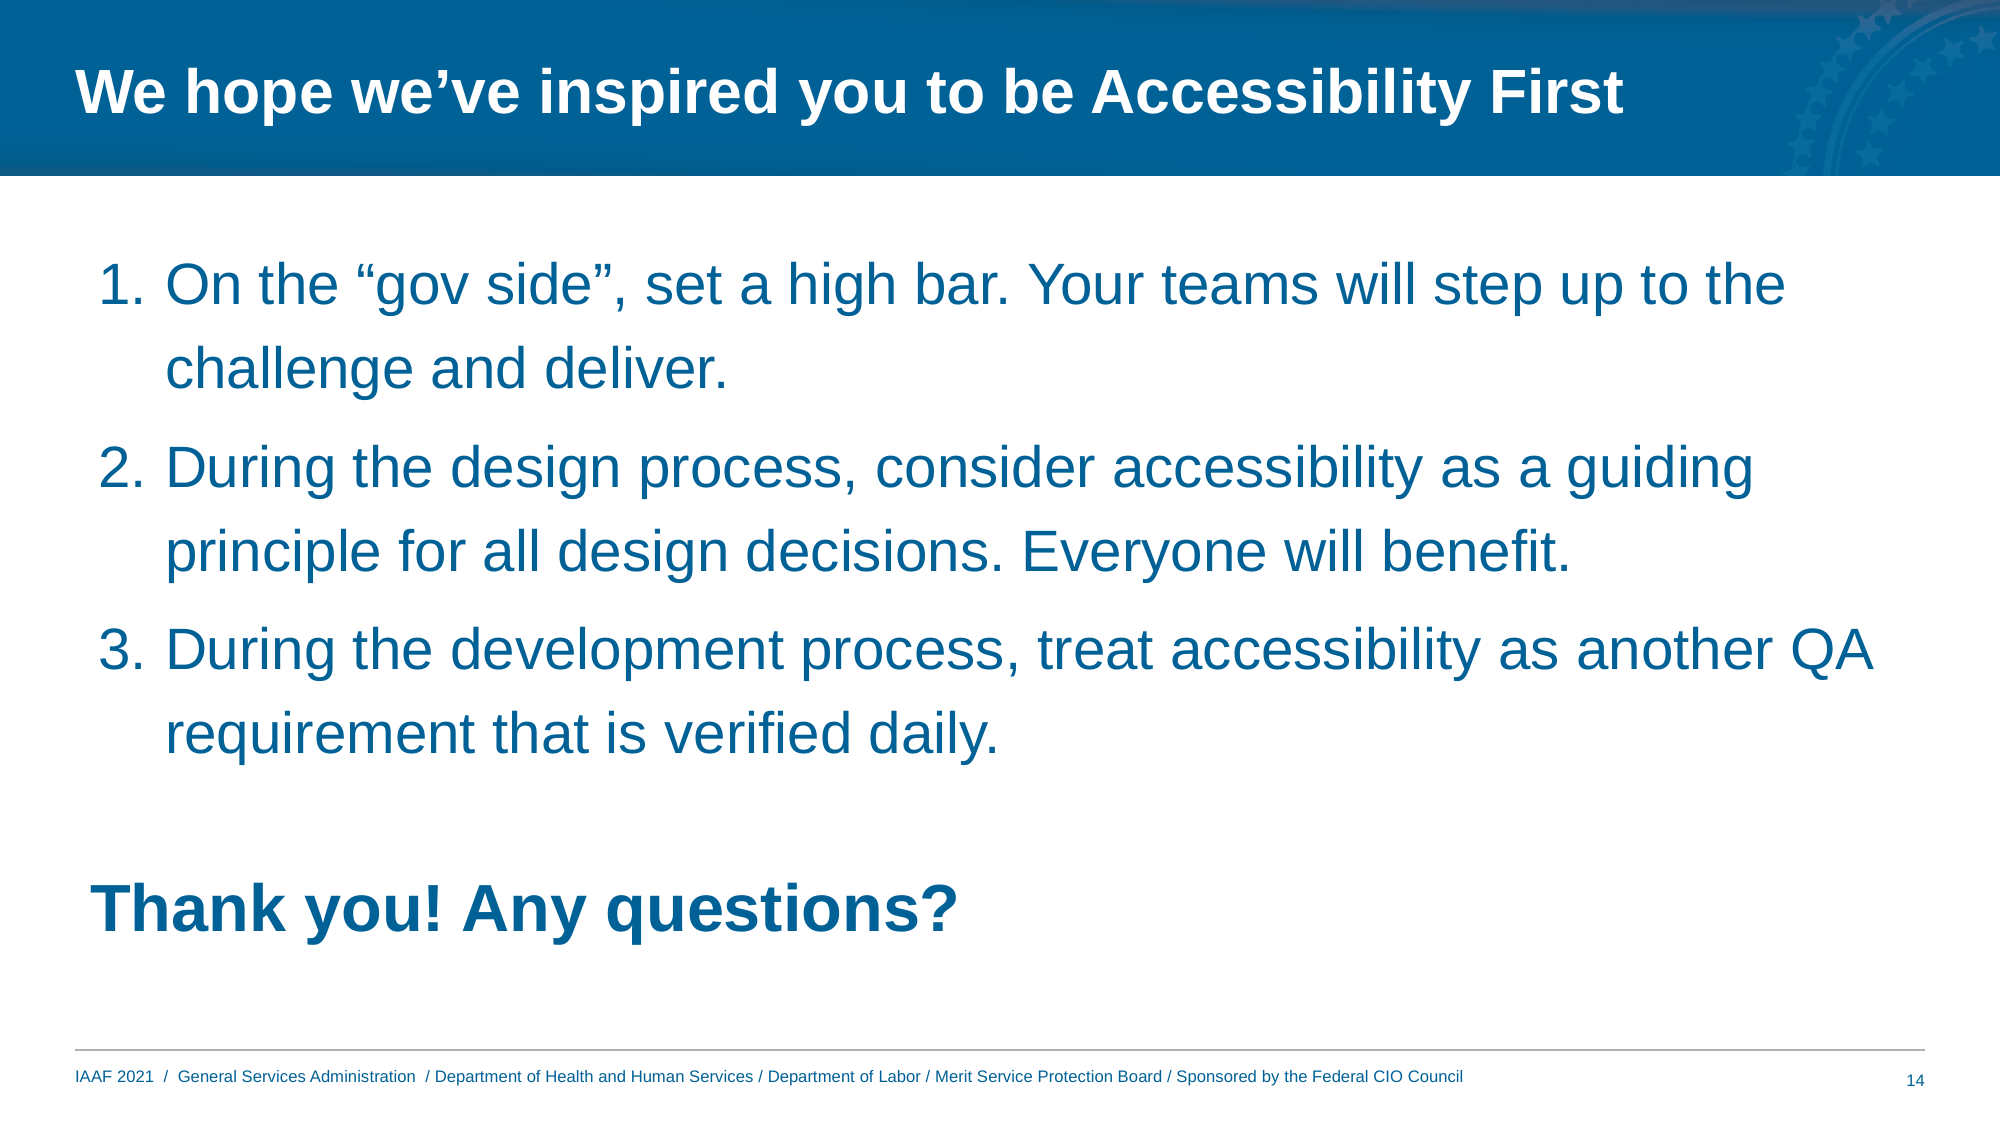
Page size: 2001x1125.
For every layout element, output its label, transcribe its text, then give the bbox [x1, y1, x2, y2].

title We hope we’ve inspired you to be Accessibility First [75, 52, 1800, 128]
picture [0, 168, 666, 176]
slide_number 14 [1880, 1065, 1925, 1095]
list On the “gov side”, set a high bar. Your teams will step up to the challenge and deliver. During the design process, consider accessibility as a guiding principle for all design decisions. Everyone will benefit. During the development process, treat accessibility as another QA requirement that is verified daily. Thank you! Any questions? [75, 224, 1925, 1035]
picture [0, 0, 2000, 176]
